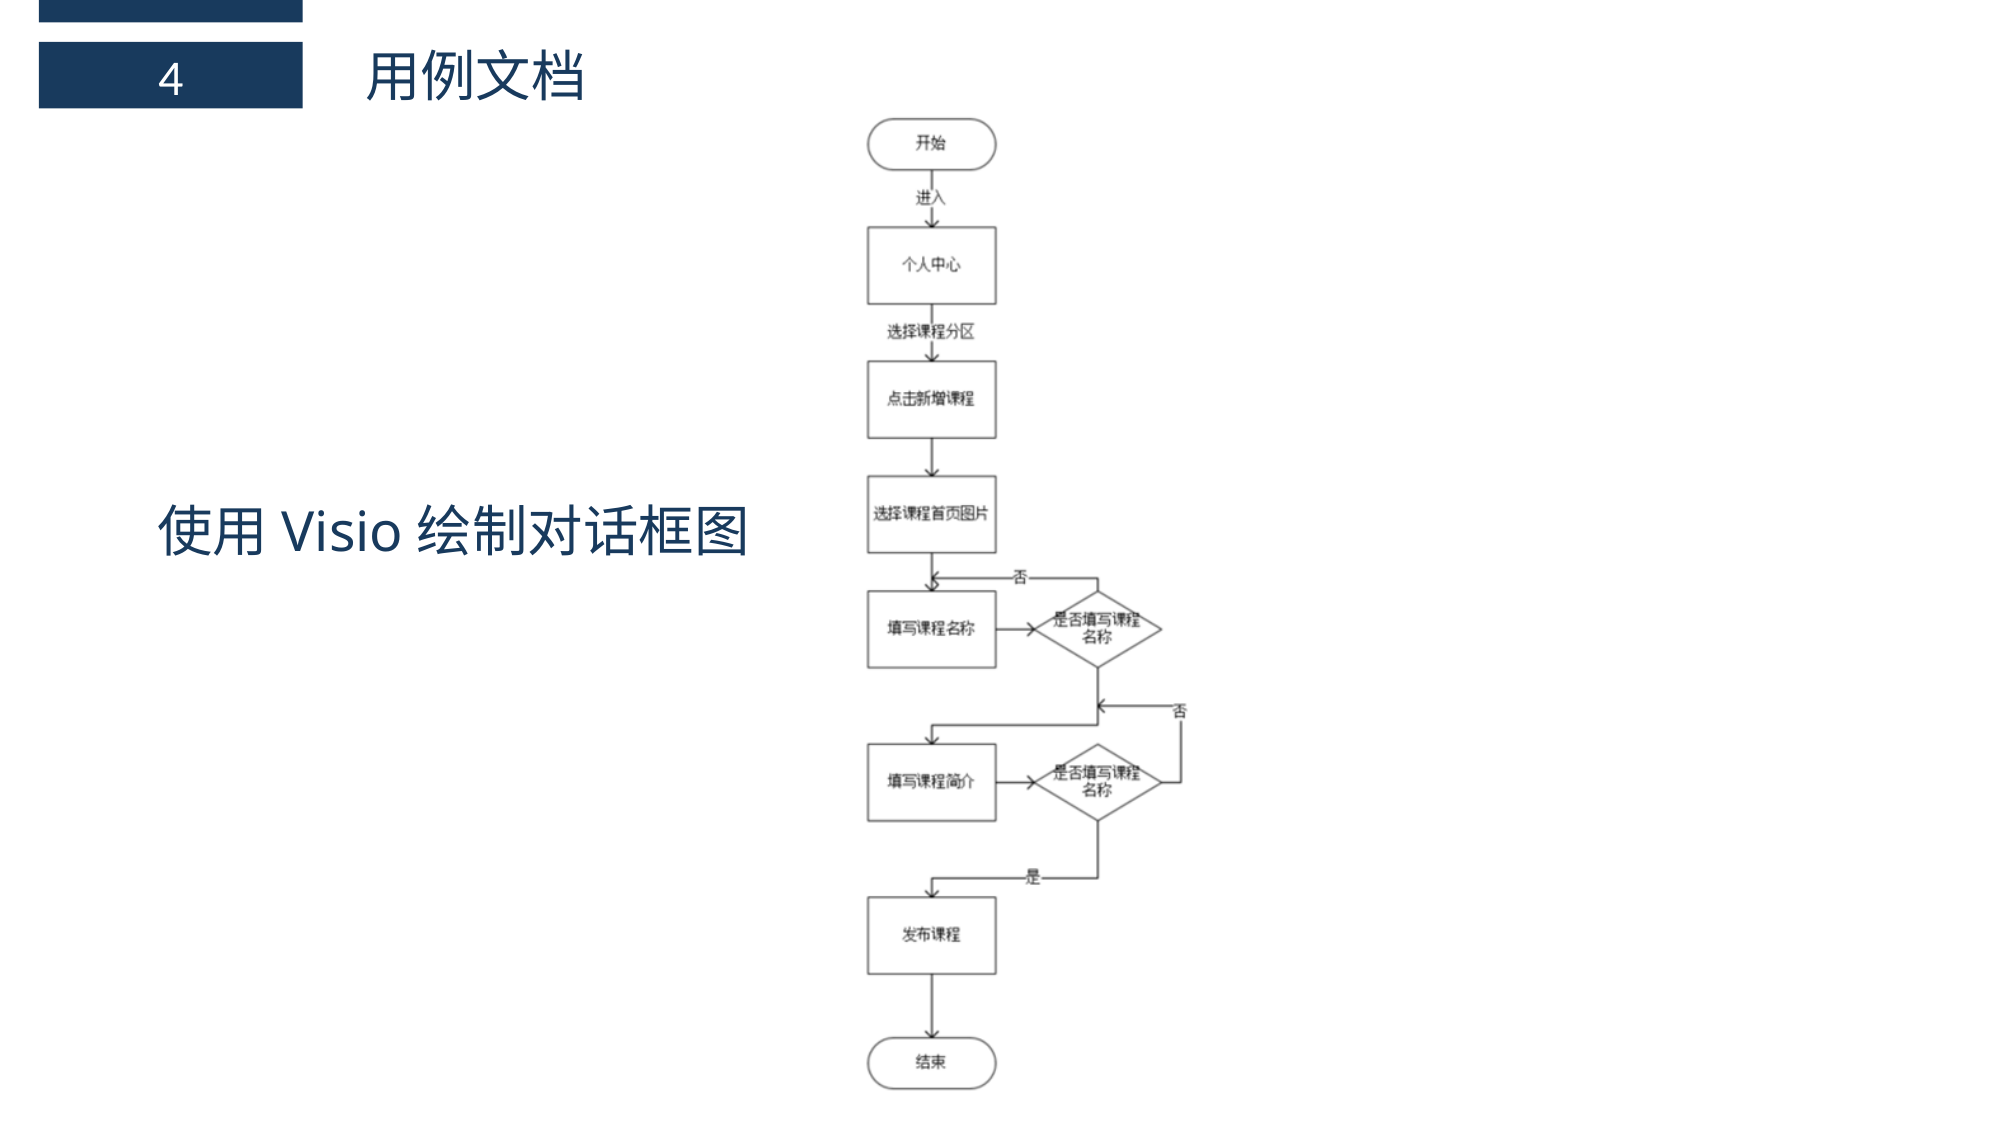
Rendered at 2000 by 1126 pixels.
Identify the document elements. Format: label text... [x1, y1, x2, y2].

text_box 用例文档 [350, 33, 1344, 115]
text_box [37, 0, 305, 24]
text_box 4 [37, 40, 305, 111]
picture [775, 108, 1203, 1098]
text_box 使用Visio绘制对话框图 [142, 488, 765, 571]
